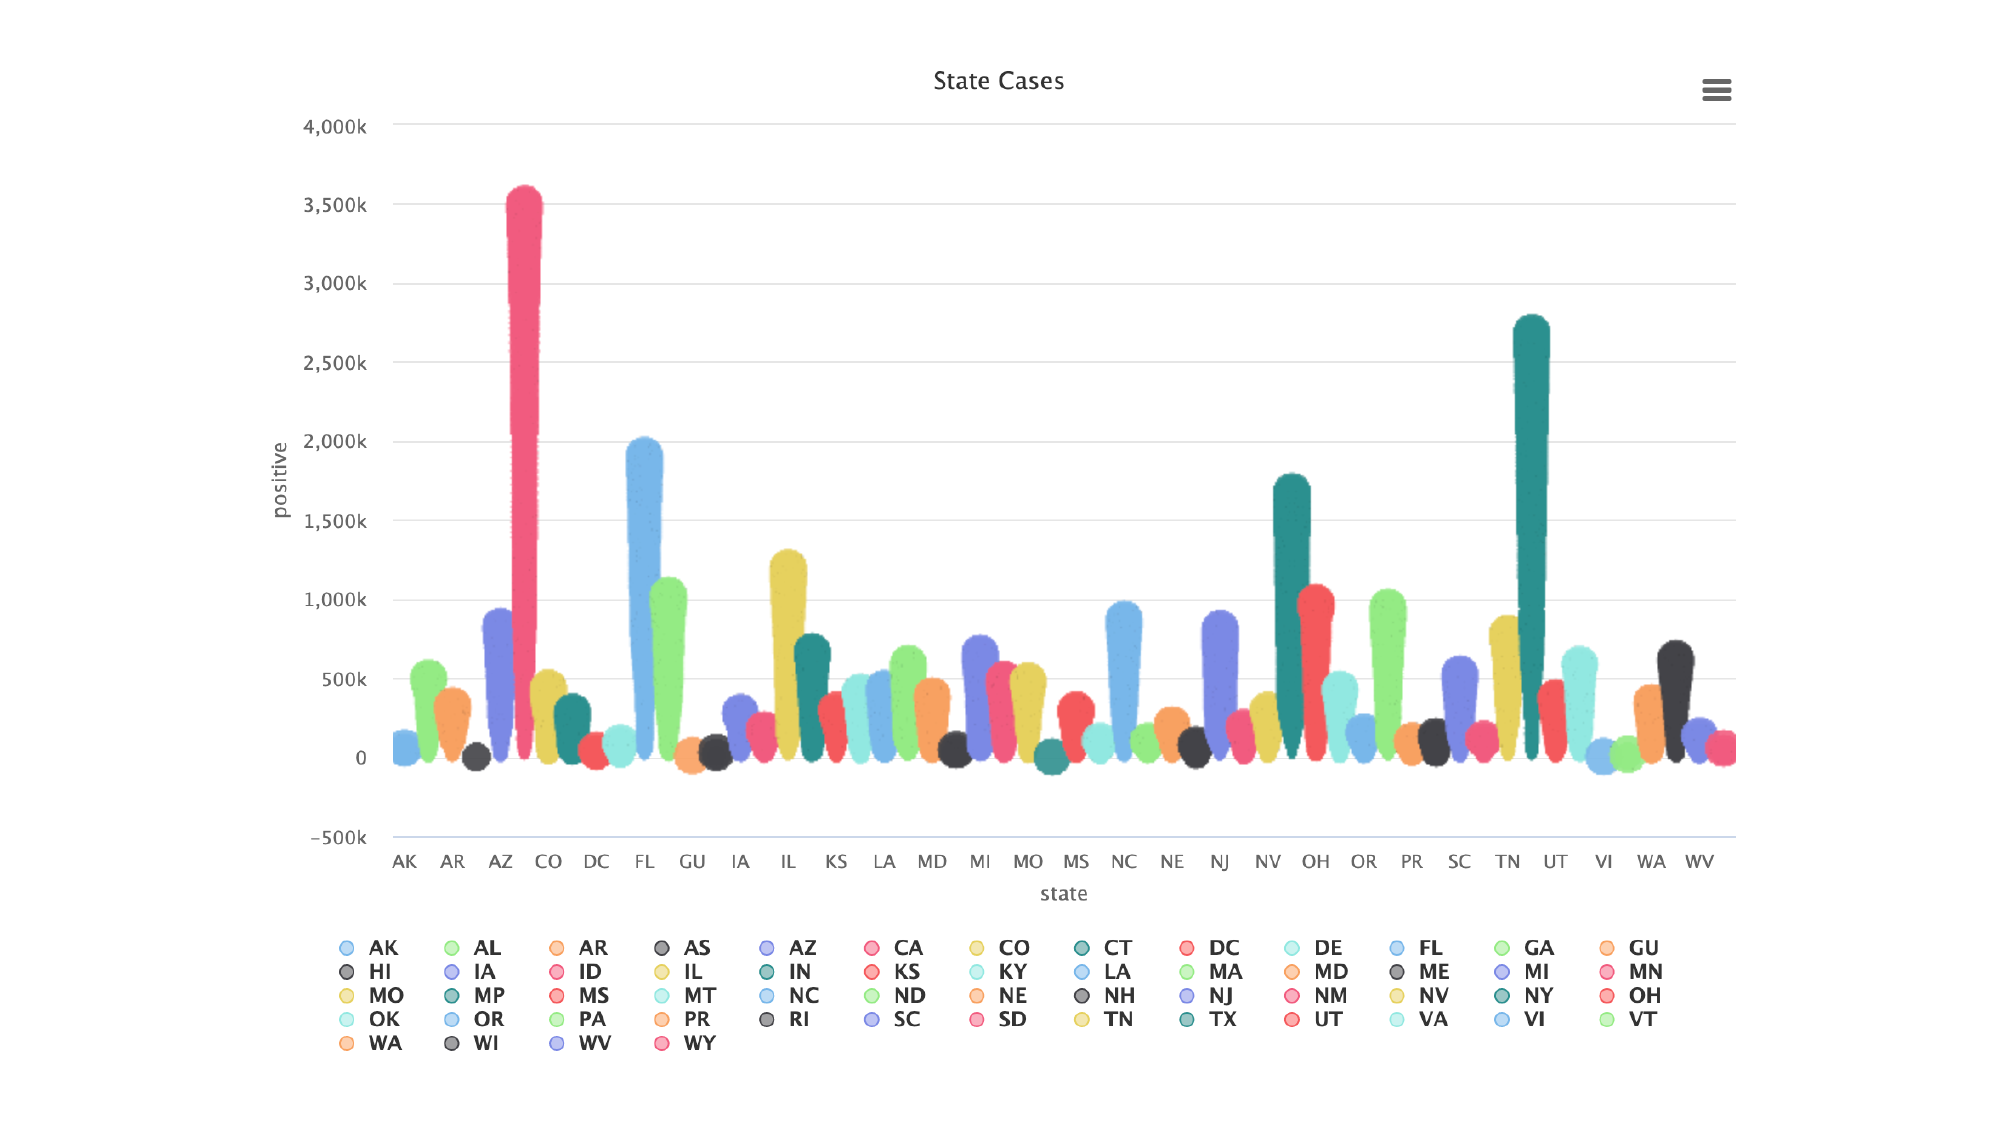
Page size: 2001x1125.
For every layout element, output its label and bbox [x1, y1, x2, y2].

picture [246, 48, 1754, 1077]
